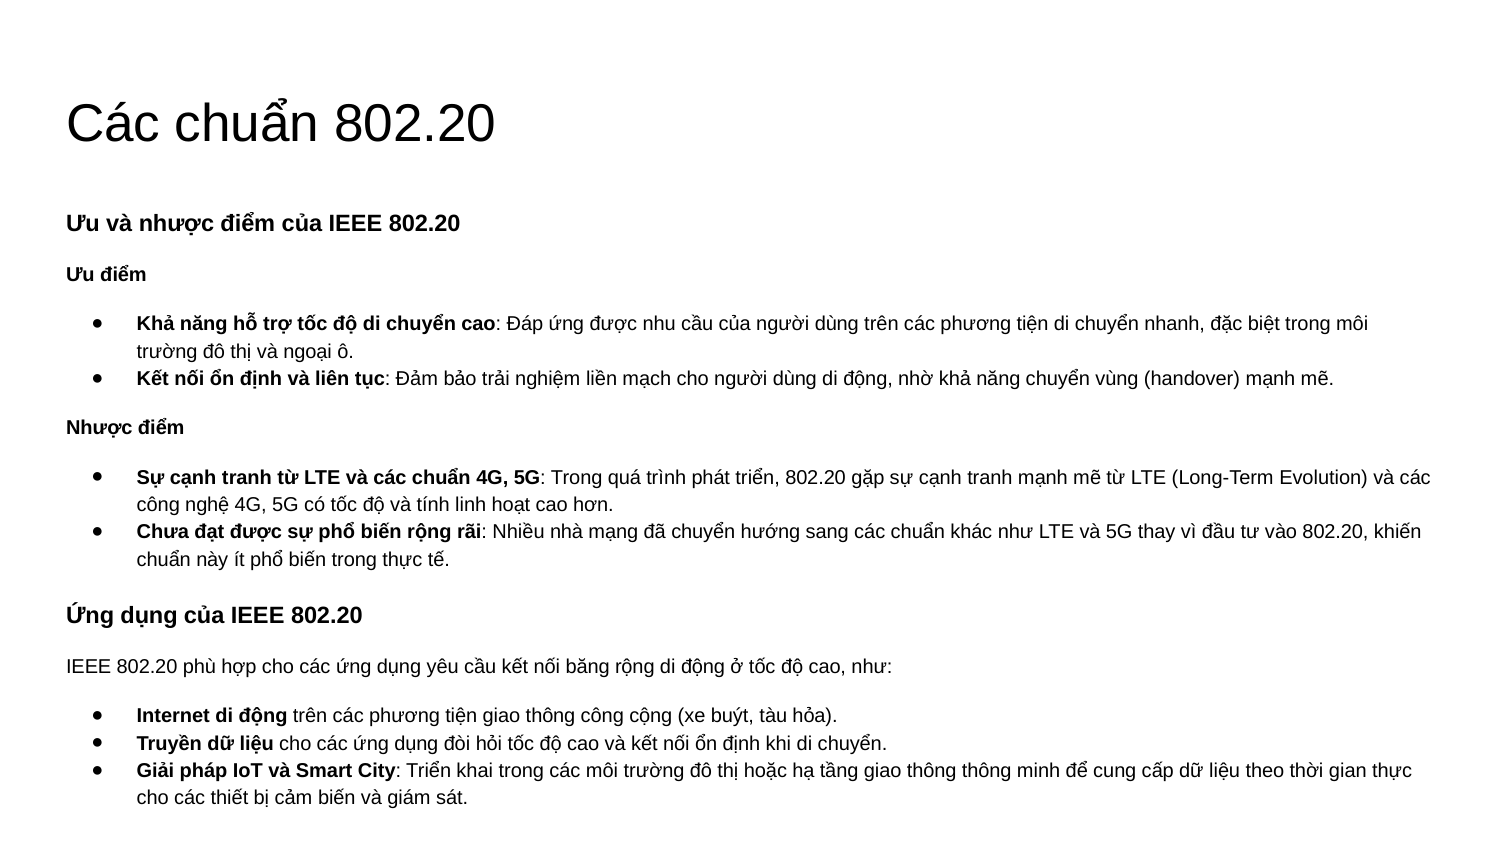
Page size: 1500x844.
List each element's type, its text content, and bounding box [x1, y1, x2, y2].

list Ưu và nhược điểm của IEEE 802.20 Ưu điểm Khả năng hỗ trợ tốc độ di chuyển cao: Đáp ứng được nhu cầu của người dùng trên các phương tiện di chuyển nhanh, đặc biệt trong môi trường đô thị và ngoại ô. Kết nối ổn định và liên tục: Đảm bảo trải nghiệm liền mạch cho người dùng di động, nhờ khả năng chuyển vùng (handover) mạnh mẽ. Nhược điểm Sự cạnh tranh từ LTE và các chuẩn 4G, 5G: Trong quá trình phát triển, 802.20 gặp sự cạnh tranh mạnh mẽ từ LTE (Long-Term Evolution) và các công nghệ 4G, 5G có tốc độ và tính linh hoạt cao hơn. Chưa đạt được sự phổ biến rộng rãi: Nhiều nhà mạng đã chuyển hướng sang các chuẩn khác như LTE và 5G thay vì đầu tư vào 802.20, khiến chuẩn này ít phổ biến trong thực tế. Ứng dụng của IEEE 802.20 IEEE 802.20 phù hợp cho các ứng dụng yêu cầu kết nối băng rộng di động ở tốc độ cao, như: Internet di động trên các phương tiện giao thông công cộng (xe buýt, tàu hỏa). Truyền dữ liệu cho các ứng dụng đòi hỏi tốc độ cao và kết nối ổn định khi di chuyển. Giải pháp IoT và Smart City: Triển khai trong các môi trường đô thị hoặc hạ tầng giao thông thông minh để cung cấp dữ liệu theo thời gian thực cho các thiết bị cảm biến và giám sát. [51, 189, 1449, 828]
title Các chuẩn 802.20 [51, 72, 1449, 167]
